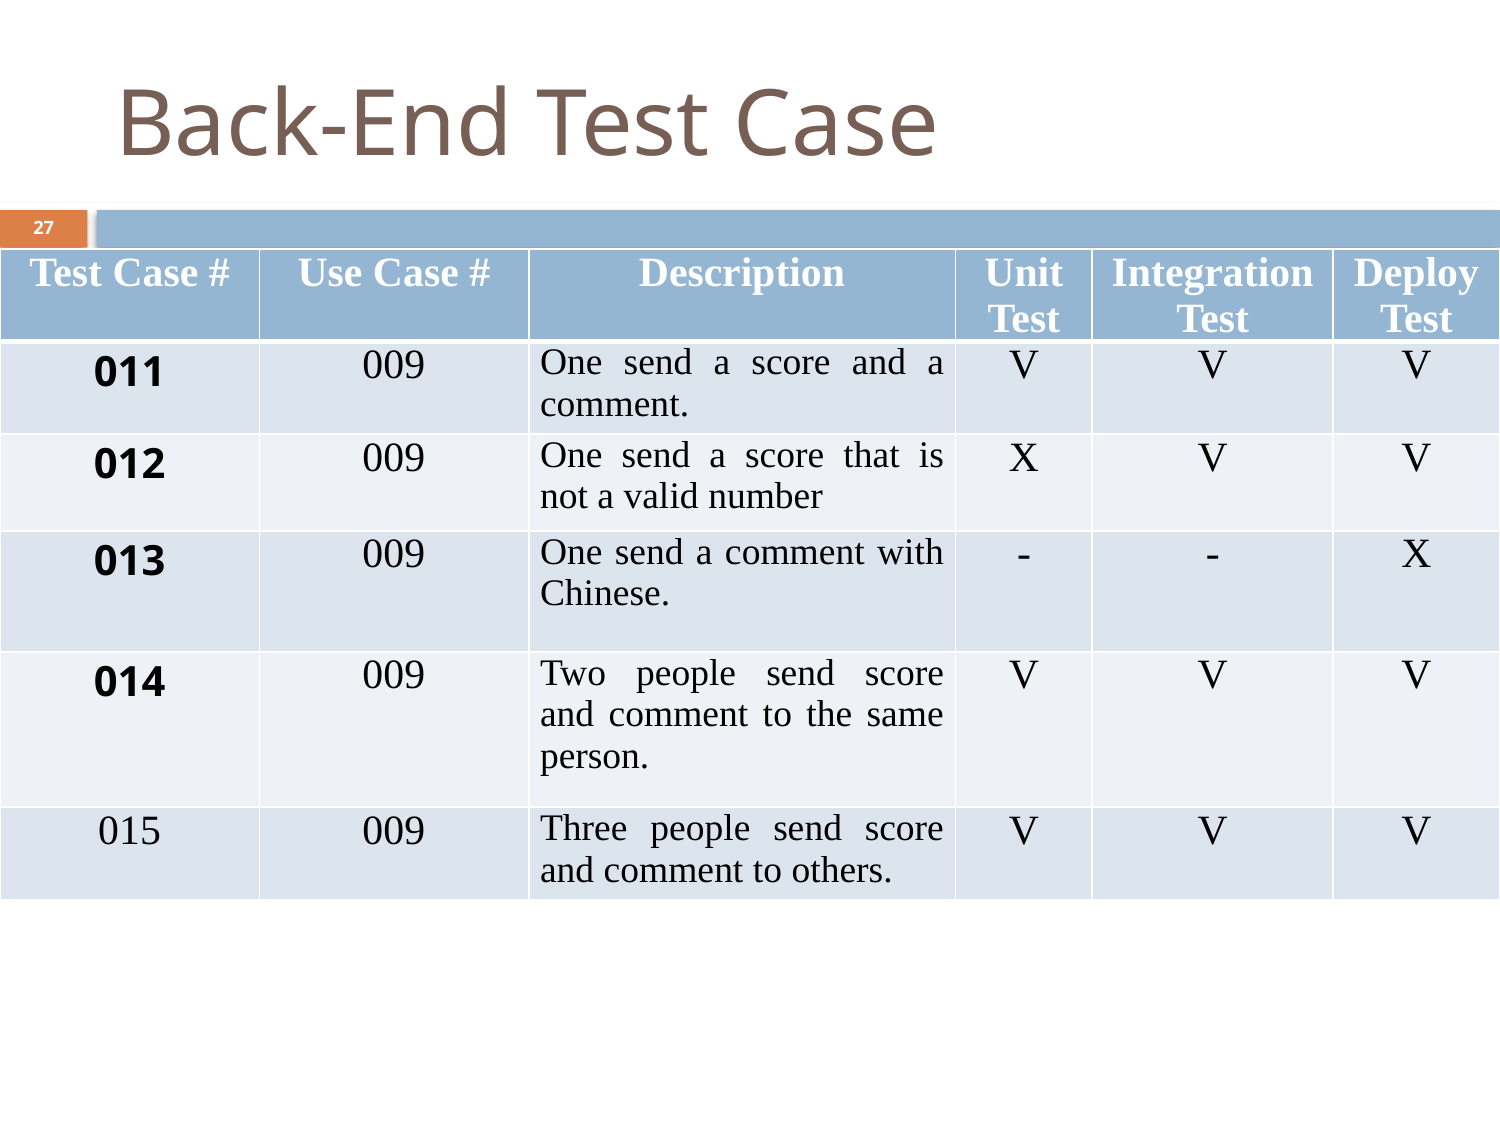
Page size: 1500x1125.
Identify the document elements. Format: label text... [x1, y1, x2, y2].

table_cell 011 [1, 344, 259, 433]
table_header Deploy Test [1334, 250, 1499, 339]
table_cell Two people send score and comment to the same person. [530, 653, 955, 806]
table_cell V [1093, 435, 1332, 530]
table_cell X [1334, 532, 1499, 651]
table_header Test Case # [1, 250, 259, 339]
table_cell V [1334, 808, 1499, 899]
table_cell Three people send score and comment to others. [530, 808, 955, 899]
table_cell 009 [260, 808, 528, 899]
slide_number 27 [0, 208, 88, 248]
table_cell - [1093, 532, 1332, 651]
table_cell - [956, 532, 1091, 651]
table_cell V [1093, 344, 1332, 433]
table_cell X [956, 435, 1091, 530]
table_cell One send a comment with Chinese. [530, 532, 955, 651]
table_cell V [956, 344, 1091, 433]
table_cell 012 [1, 435, 259, 530]
table_cell One send a score and a comment. [530, 344, 955, 433]
table_cell V [1334, 653, 1499, 806]
table_header Description [530, 250, 955, 339]
table_cell 009 [260, 435, 528, 530]
table_cell 009 [260, 344, 528, 433]
table_header Use Case # [260, 250, 528, 339]
title Back-End Test Case [100, 37, 1438, 200]
table_cell 014 [1, 653, 259, 806]
table_cell V [1093, 808, 1332, 899]
table_cell 009 [260, 532, 528, 651]
table_cell 013 [1, 532, 259, 651]
table_header Unit Test [956, 250, 1091, 339]
table_cell V [956, 808, 1091, 899]
table_header Integration Test [1093, 250, 1332, 339]
table_cell V [956, 653, 1091, 806]
table_cell V [1334, 435, 1499, 530]
table_cell 009 [260, 653, 528, 806]
table_cell V [1093, 653, 1332, 806]
table_cell One send a score that is not a valid number [530, 435, 955, 530]
table_cell 015 [1, 808, 259, 899]
table_cell V [1334, 344, 1499, 433]
